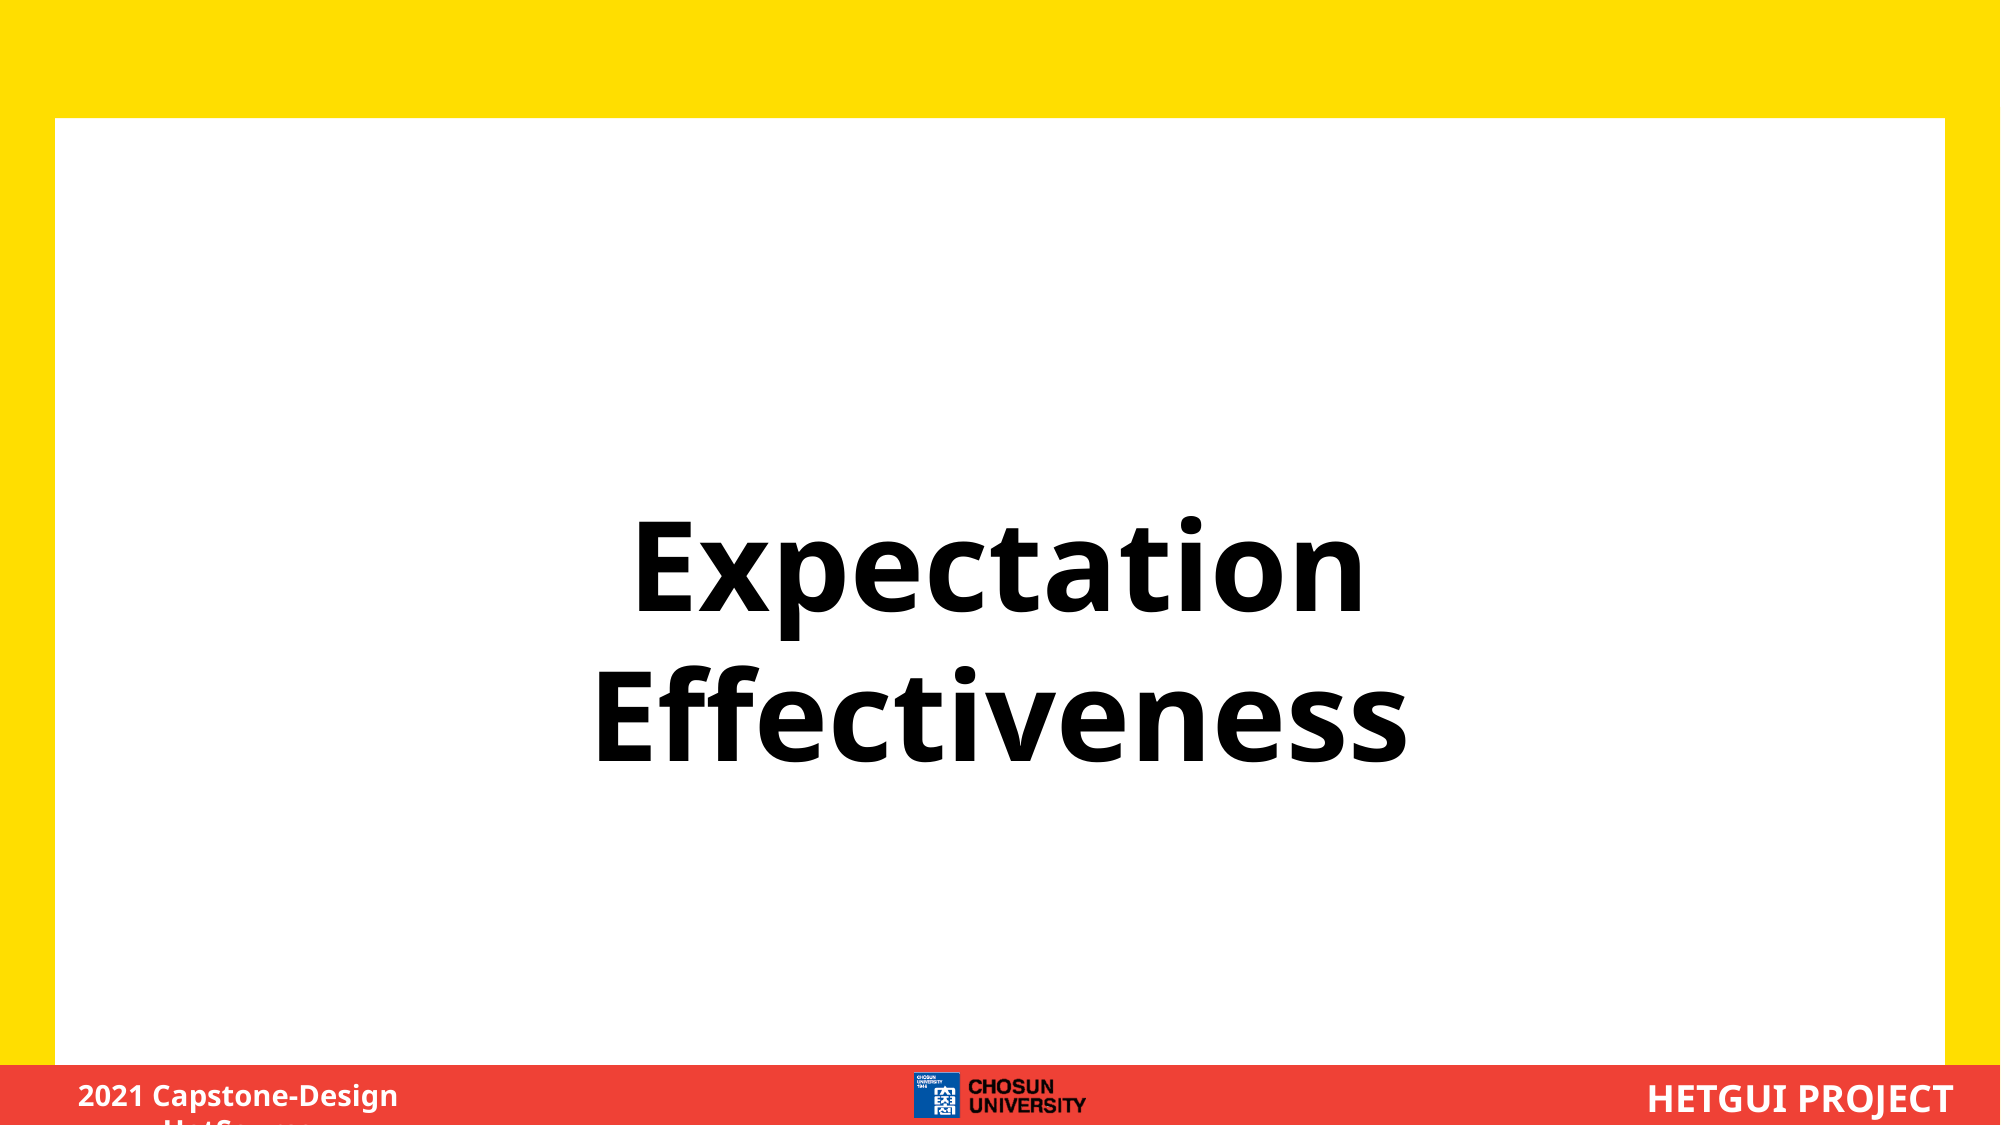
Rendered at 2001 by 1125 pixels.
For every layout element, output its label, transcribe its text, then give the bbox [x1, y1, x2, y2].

text_box Expectation Effectiveness [326, 479, 1673, 794]
picture [914, 1072, 1086, 1118]
